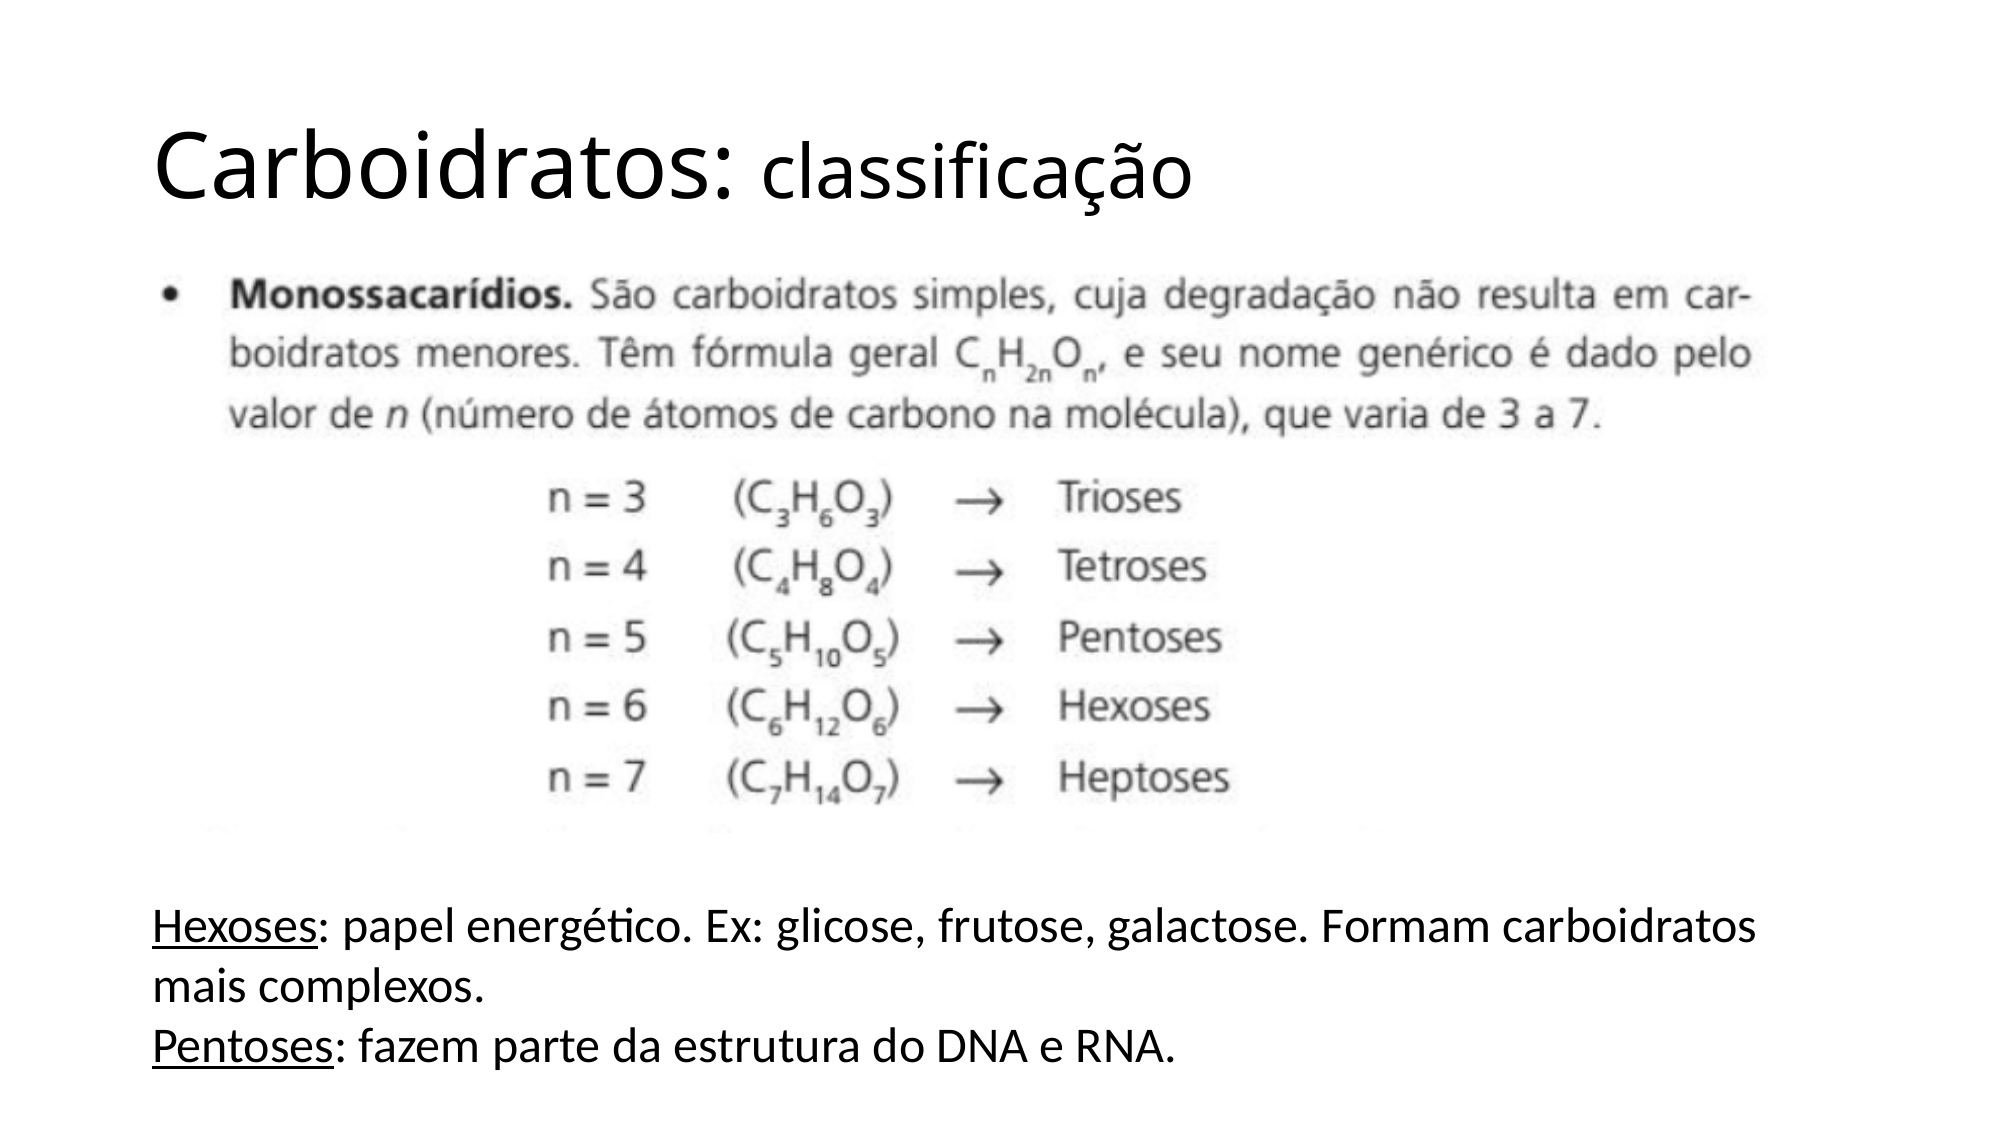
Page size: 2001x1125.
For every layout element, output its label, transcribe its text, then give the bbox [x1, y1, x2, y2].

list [152, 258, 1788, 833]
title Carboidratos: classificação [137, 59, 1863, 278]
text_box Hexoses: papel energético. Ex: glicose, frutose, galactose. Formam carboidratos mais complexos. Pentoses: fazem parte da estrutura do DNA e RNA. [137, 884, 1825, 1080]
